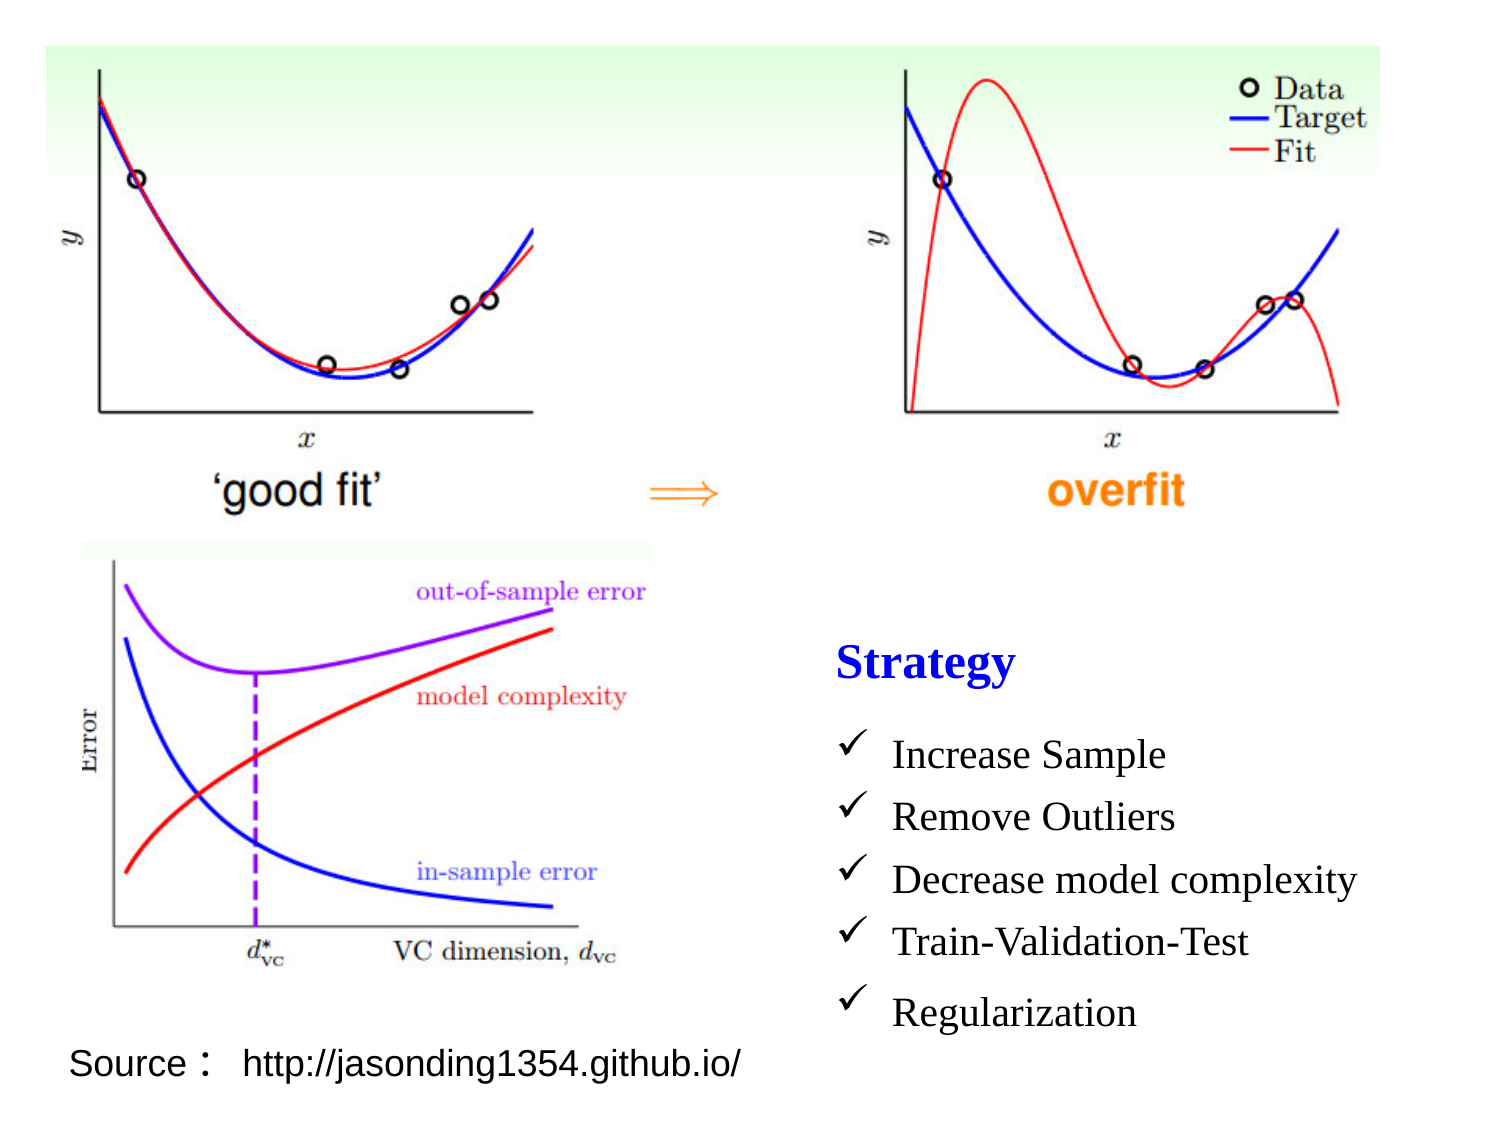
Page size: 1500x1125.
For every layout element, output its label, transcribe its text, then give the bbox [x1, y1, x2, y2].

picture [81, 541, 654, 985]
picture [46, 46, 1380, 529]
text_box Strategy Increase Sample Remove Outliers Decrease model complexity Train-Validation-Test Regularization [820, 621, 1447, 1044]
text_box Source：http://jasonding1354.github.io/ [53, 1031, 757, 1091]
